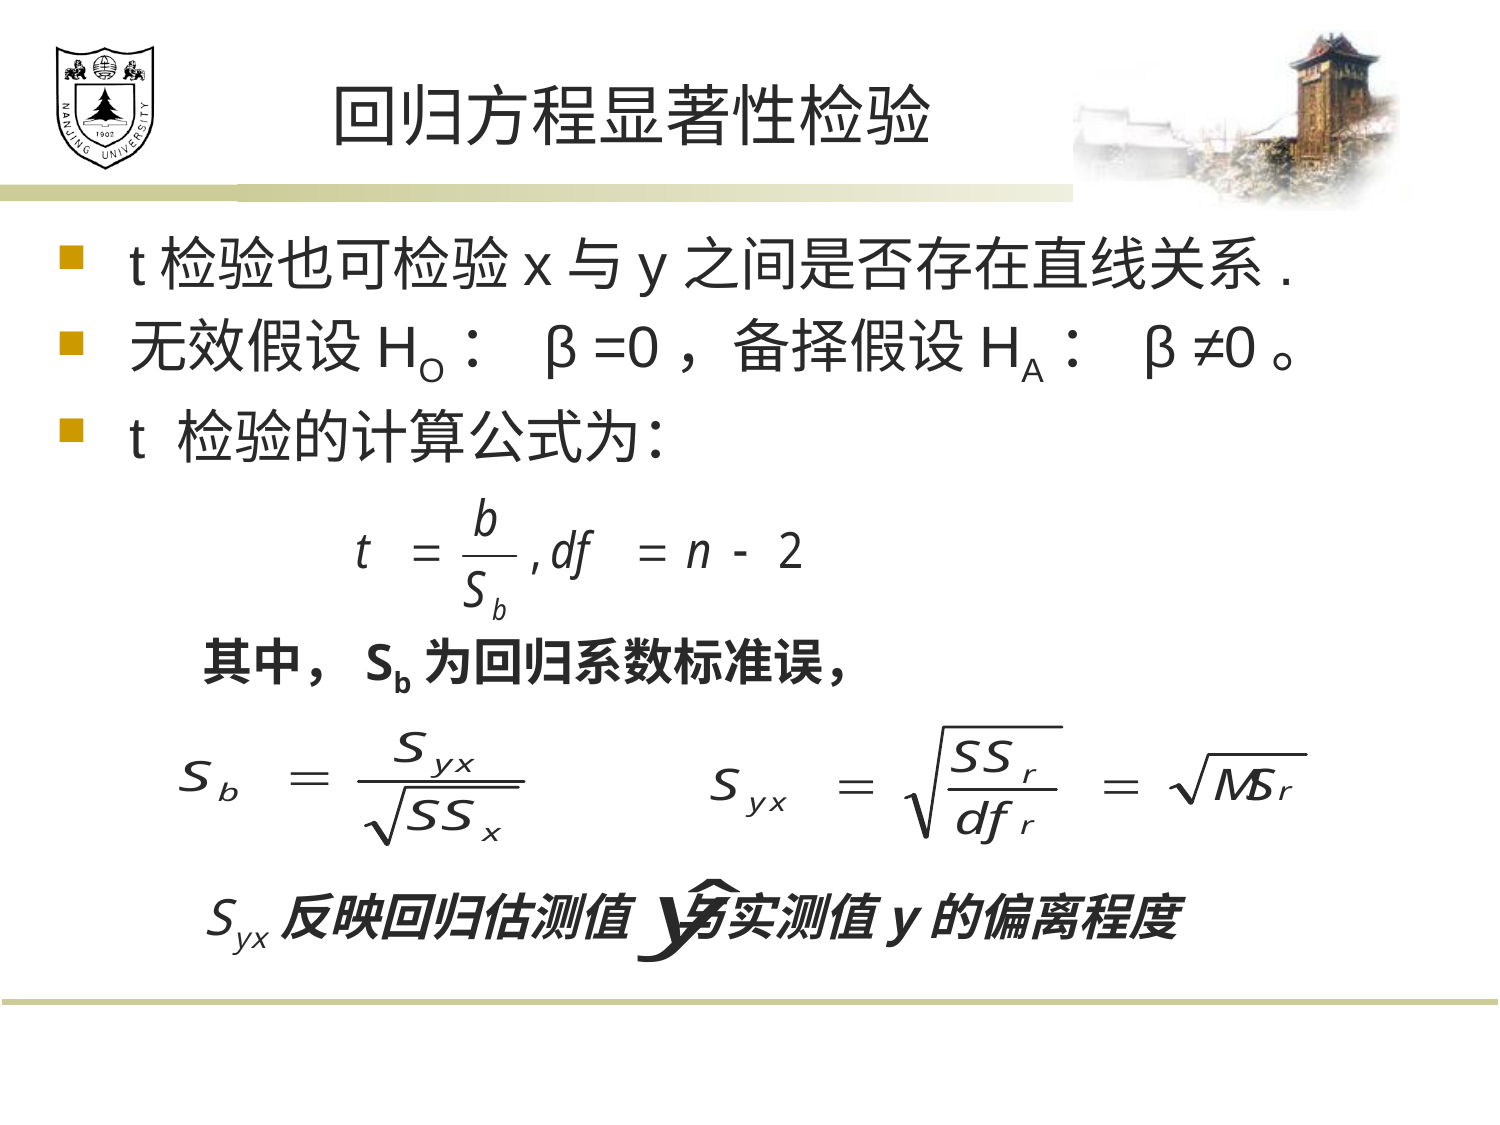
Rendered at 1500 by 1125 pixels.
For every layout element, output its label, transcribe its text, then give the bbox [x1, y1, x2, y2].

title 回归方程显著性检验 [171, 66, 1093, 161]
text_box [356, 484, 810, 629]
text_box Syx反映回归估测值 与实测值y的偏离程度 [749, 878, 1363, 962]
picture [1073, 30, 1400, 211]
text_box Syx反映回归估测值 与实测值y的偏离程度 [187, 878, 632, 962]
picture [50, 42, 160, 173]
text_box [702, 716, 1319, 845]
list t检验也可检验x与y之间是否存在直线关系. 无效假设HO： β =0，备择假设HA： β ≠0。 t 检验的计算公式为： [41, 220, 1447, 976]
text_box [637, 865, 745, 966]
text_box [170, 718, 536, 852]
picture [2, 999, 1498, 1005]
text_box 其中，Sb为回归系数标准误， [187, 623, 889, 707]
